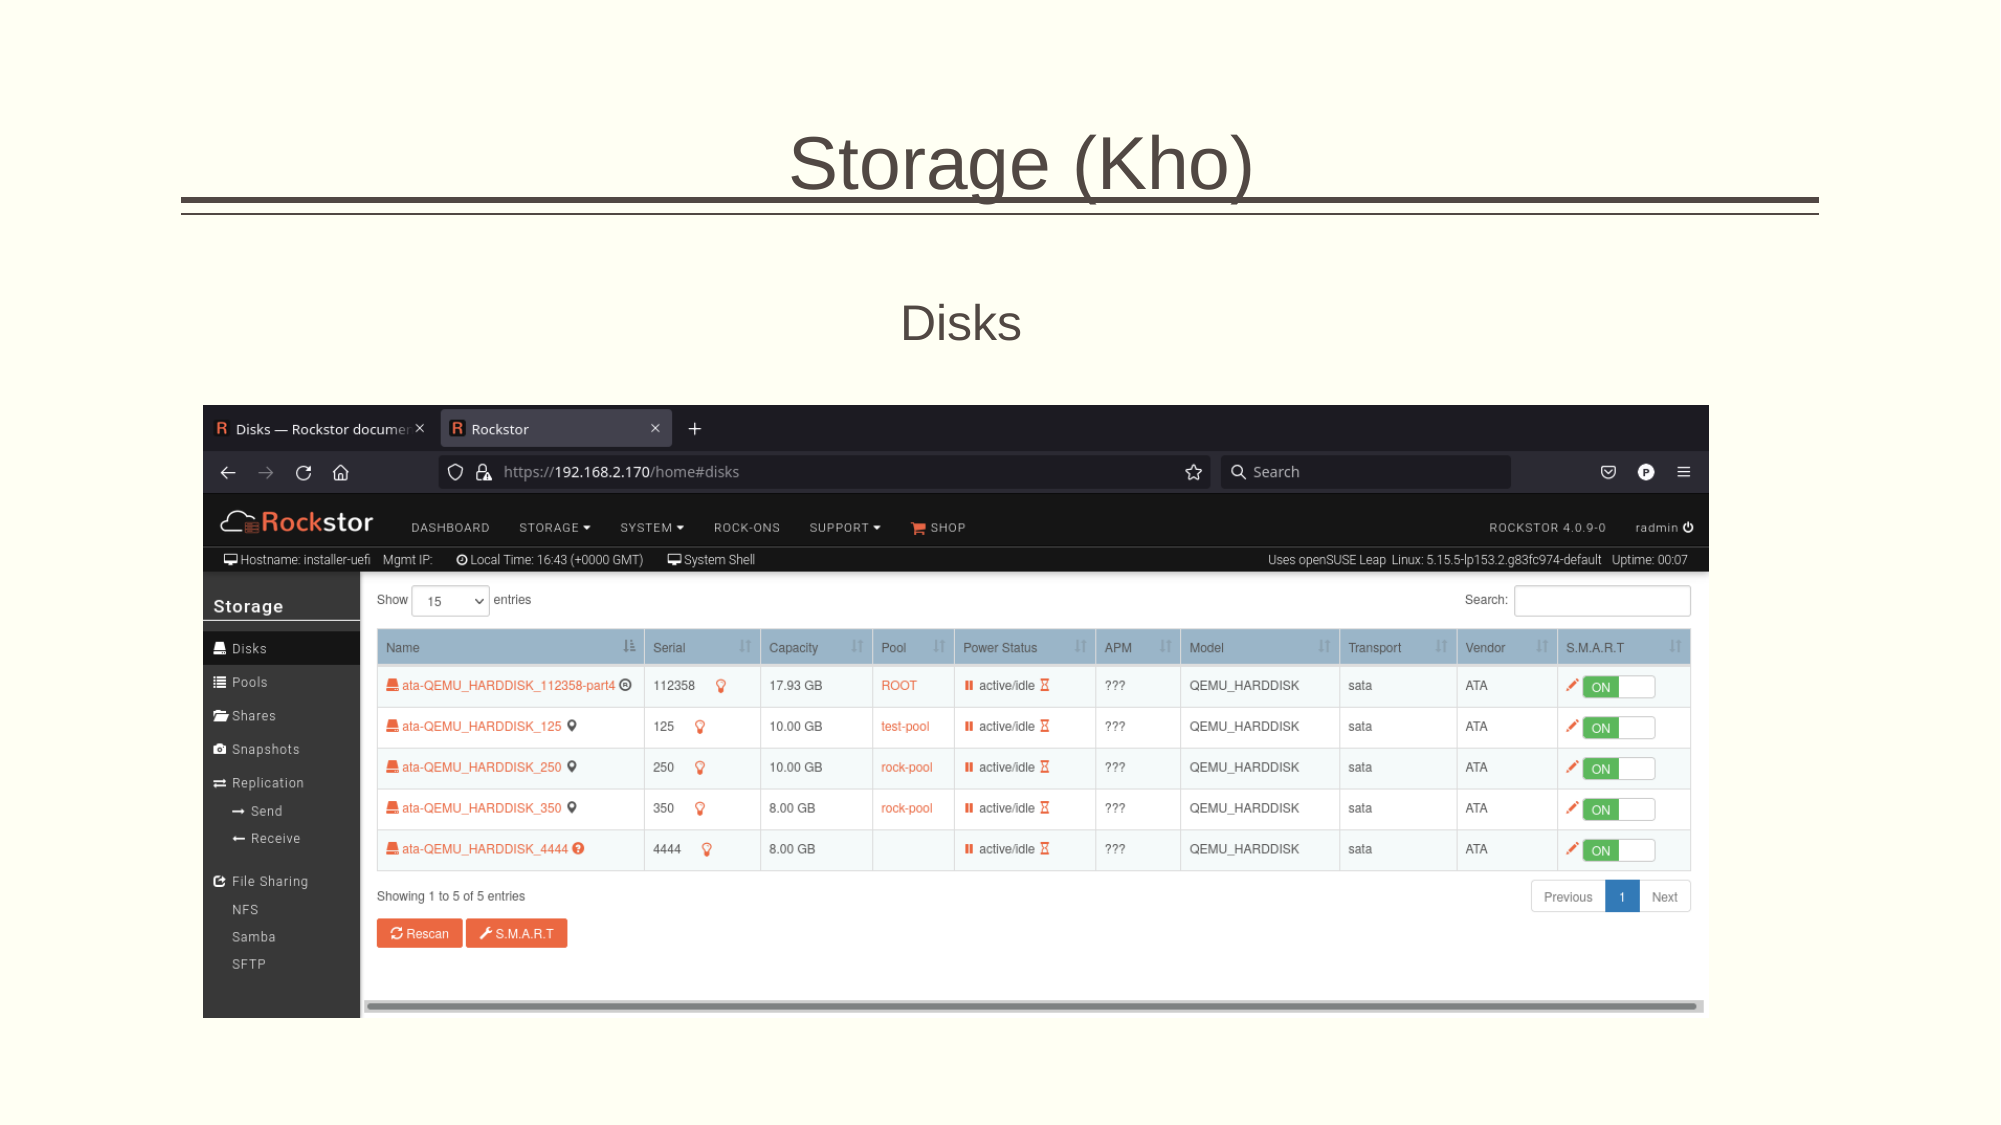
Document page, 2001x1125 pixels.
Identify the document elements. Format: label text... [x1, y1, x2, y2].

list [203, 405, 1709, 1018]
text_box Storage (Kho) [203, 33, 1841, 214]
text_box Disks [590, 283, 1333, 358]
